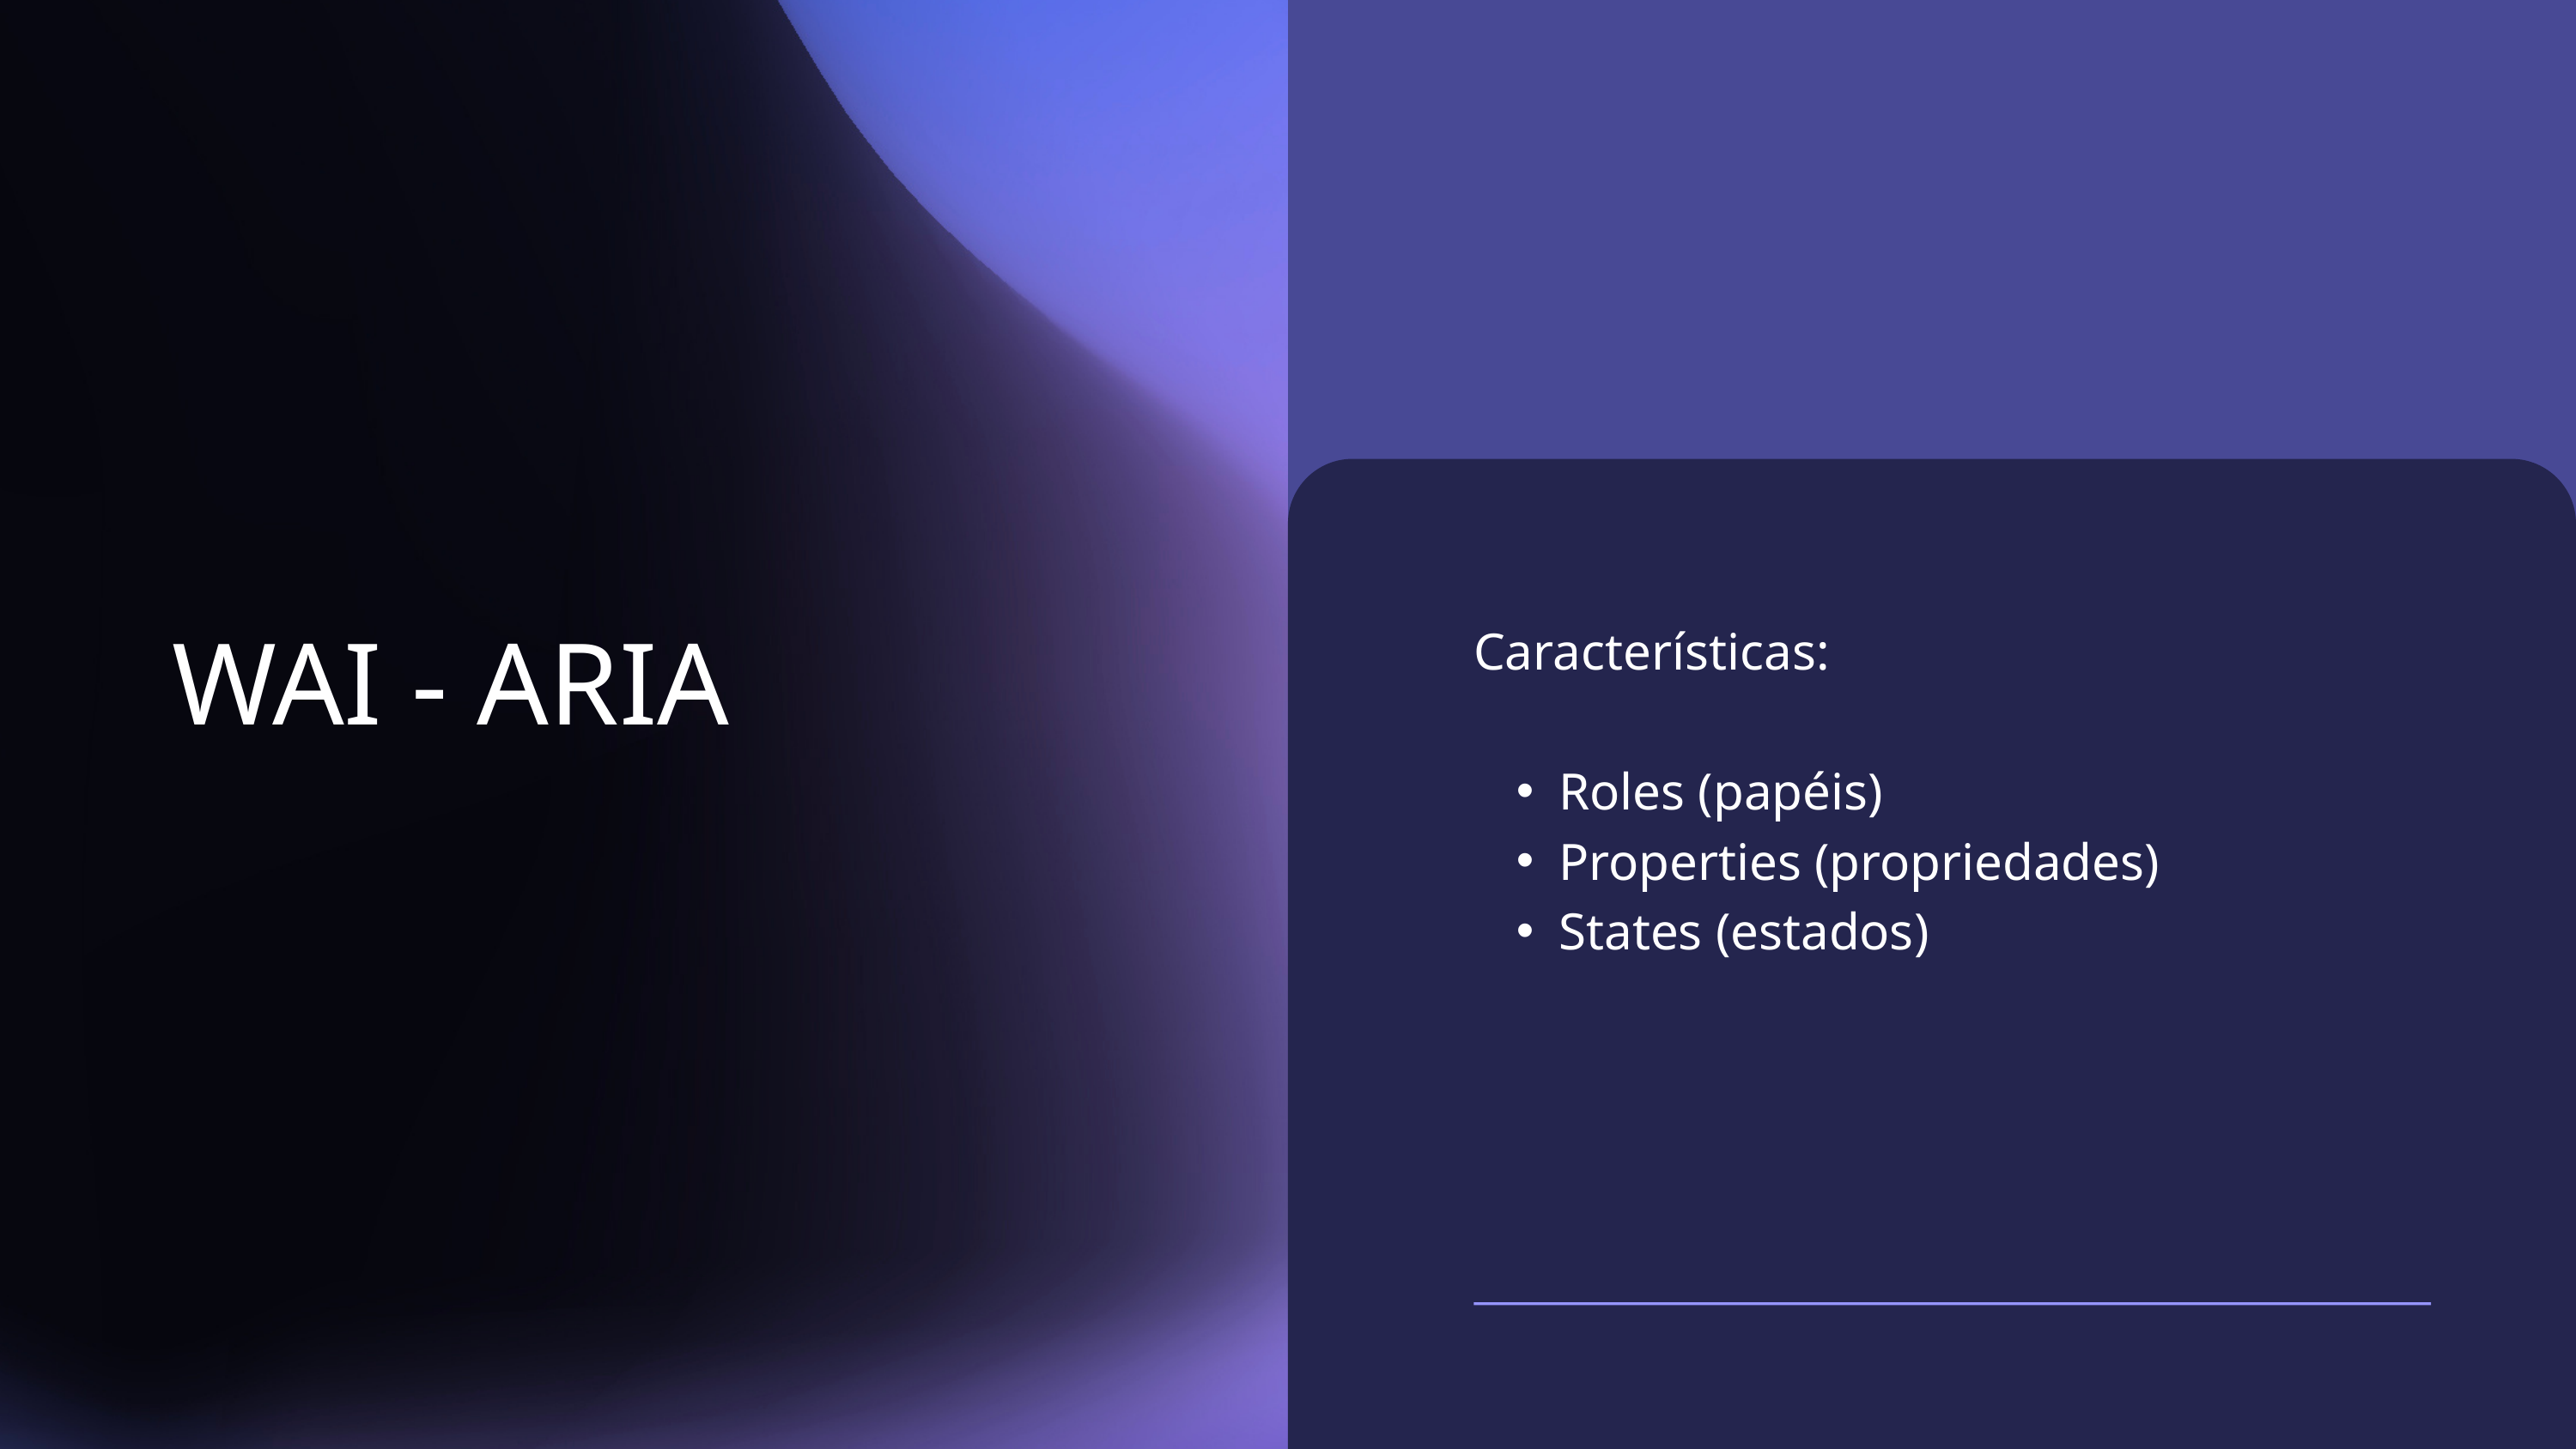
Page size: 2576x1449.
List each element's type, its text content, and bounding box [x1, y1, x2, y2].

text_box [1287, 458, 2576, 1449]
text_box [0, 0, 1288, 1449]
text_box WAI - ARIA [172, 625, 1152, 748]
